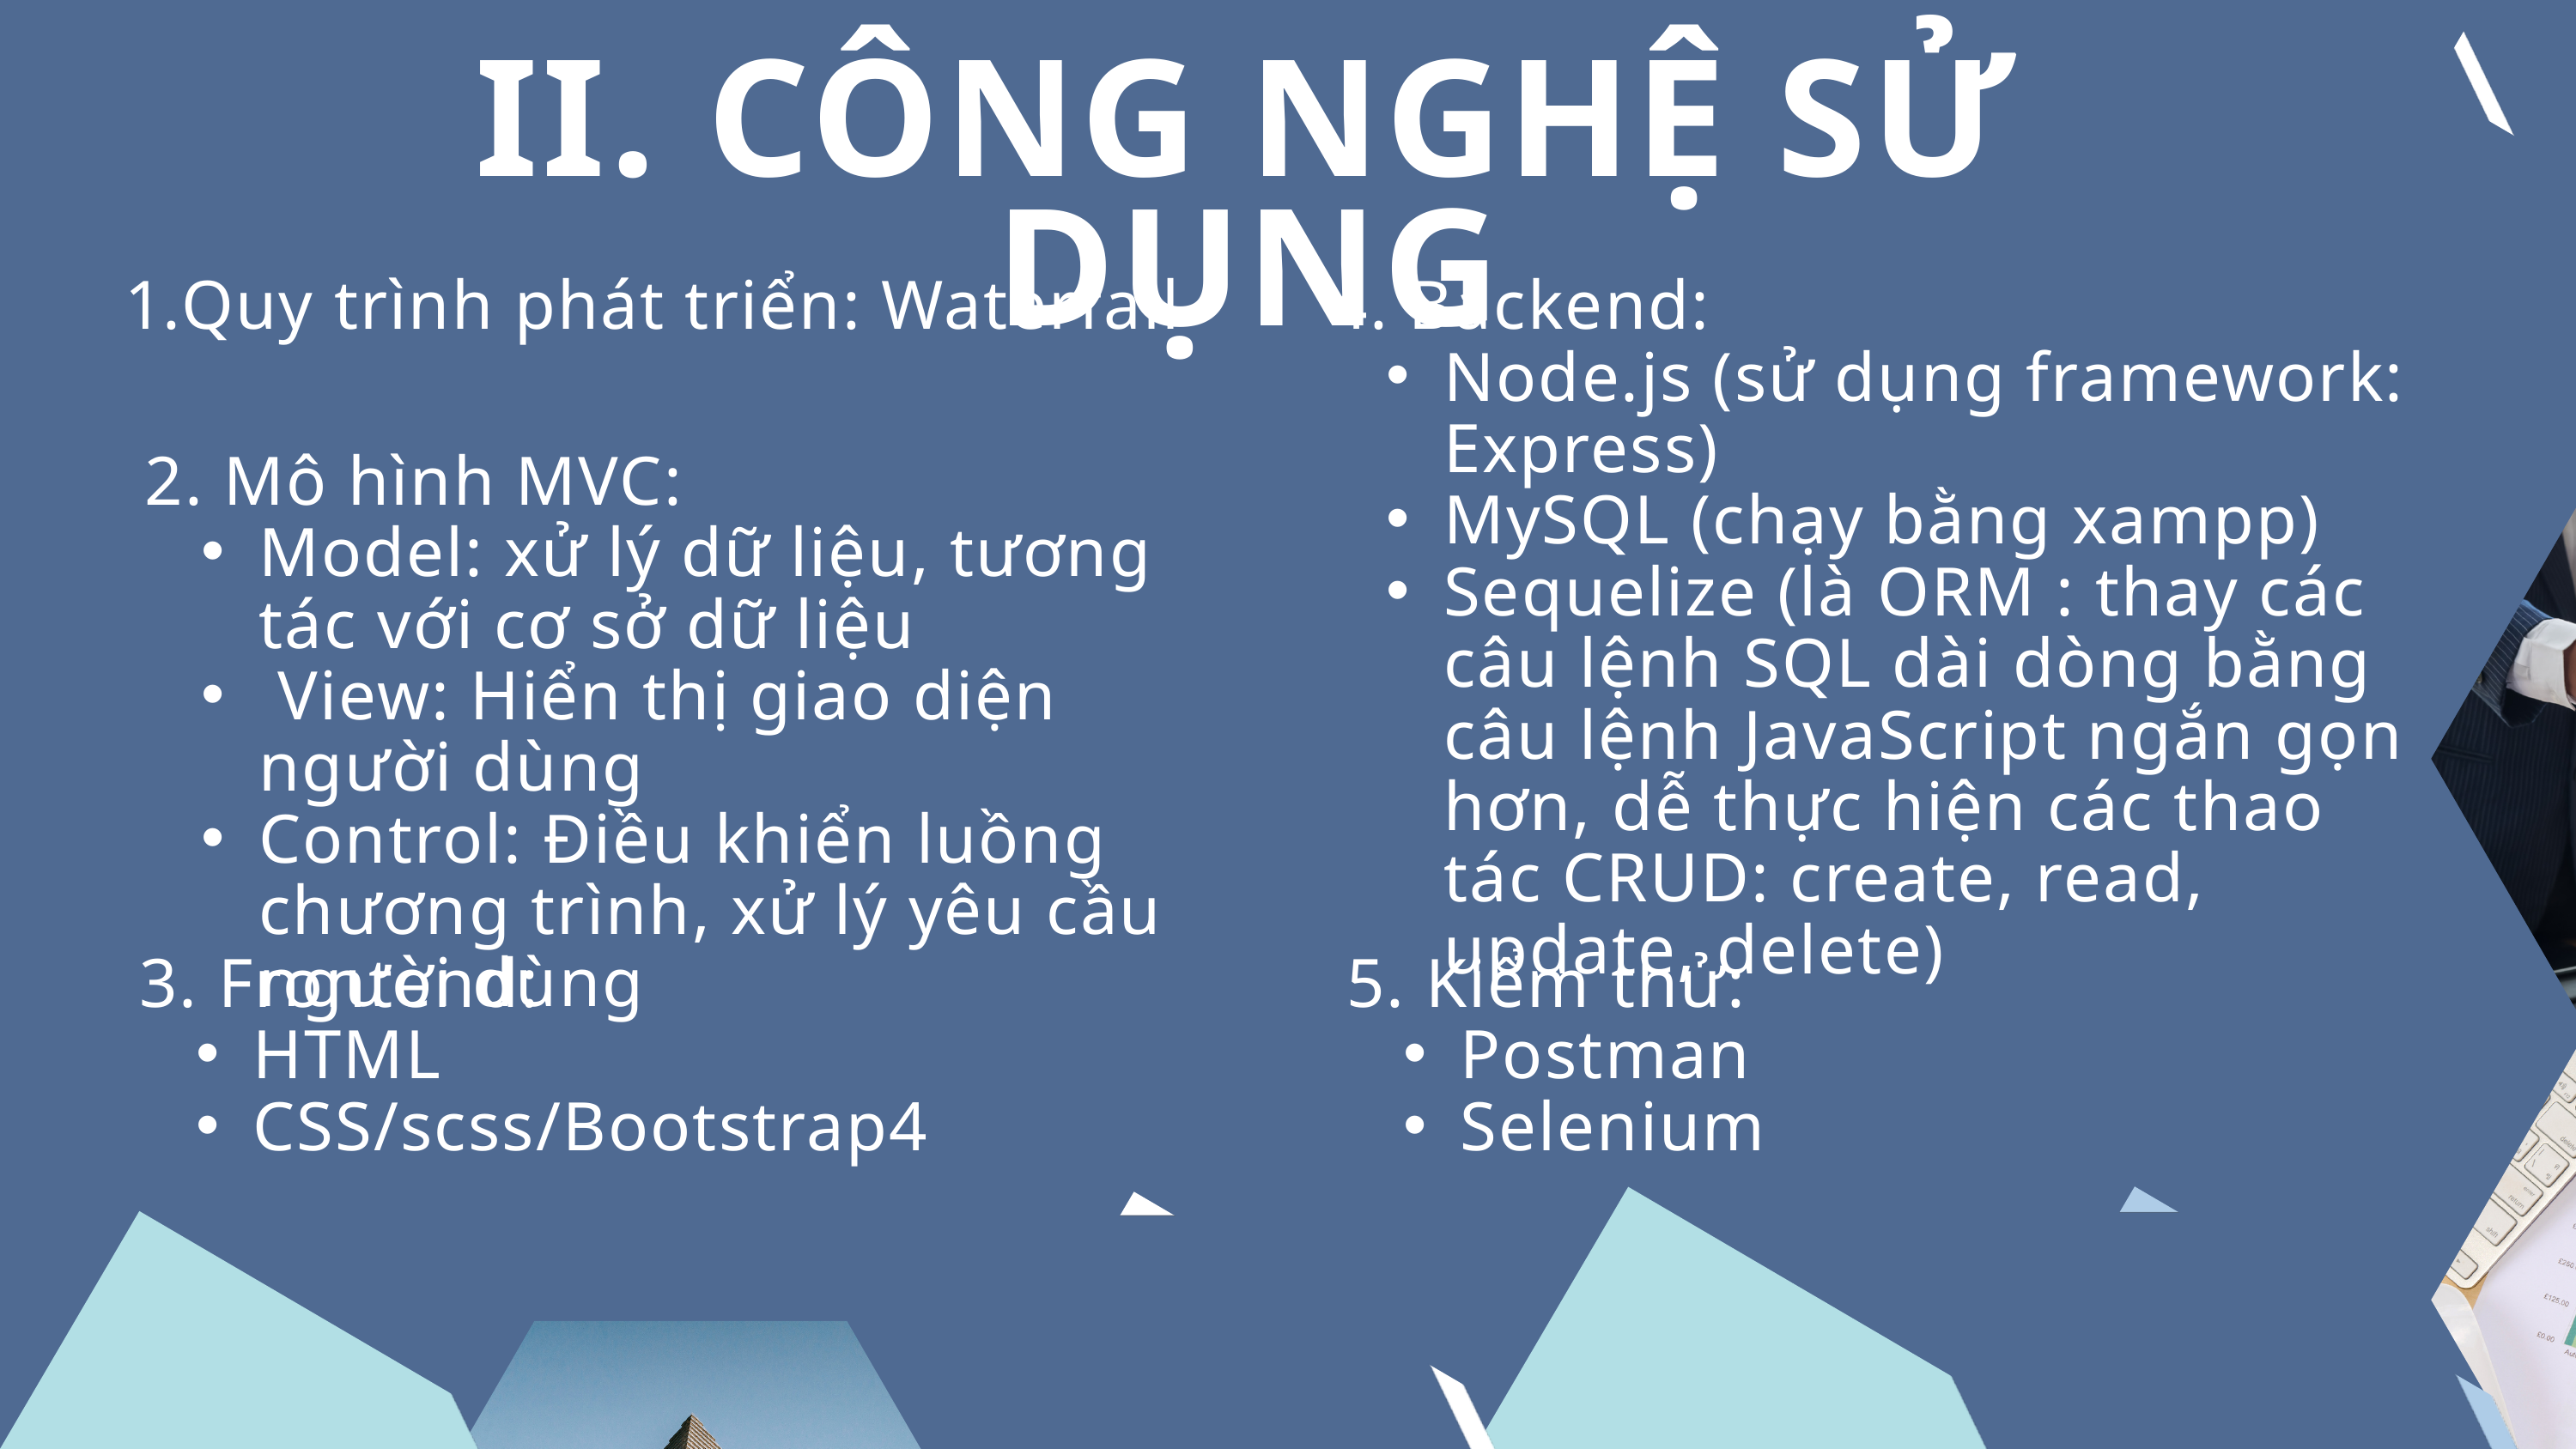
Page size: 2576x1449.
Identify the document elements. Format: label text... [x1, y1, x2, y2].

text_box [2431, 488, 2576, 1030]
text_box [1980, 1186, 2426, 1449]
text_box [1008, 1236, 1541, 1449]
text_box Quy trình phát triển: Waterfall [68, 270, 1314, 343]
text_box 2. Mô hình MVC: Model: xử lý dữ liệu, tương tác với cơ sở dữ liệu View: Hiển thị giao diện người dùng Control: Điều khiển luồng chương trình, xử lý yêu cầu người dùng [144, 446, 1249, 1020]
text_box 3. Frontend: HTML CSS/scss/Bootstrap4 [139, 949, 1224, 1236]
text_box [1500, 1186, 2005, 1449]
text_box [2431, 1038, 2576, 1449]
text_box [2431, 0, 2576, 173]
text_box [378, 1320, 1004, 1449]
text_box 5. Kiểm thử: Postman Selenium [1346, 949, 2426, 1164]
text_box 4. Backend: Node.js (sử dụng framework: Express) MySQL (chạy bằng xampp) Sequelize (là ORM : thay các câu lệnh SQL dài dòng bằng câu lệnh JavaScript ngắn gọn hơn, dễ thực hiện các thao tác CRUD: create, read, update, delete) [1329, 270, 2415, 1059]
text_box II. CÔNG NGHỆ SỬ DỤNG [201, 59, 2294, 358]
text_box [0, 1211, 373, 1449]
